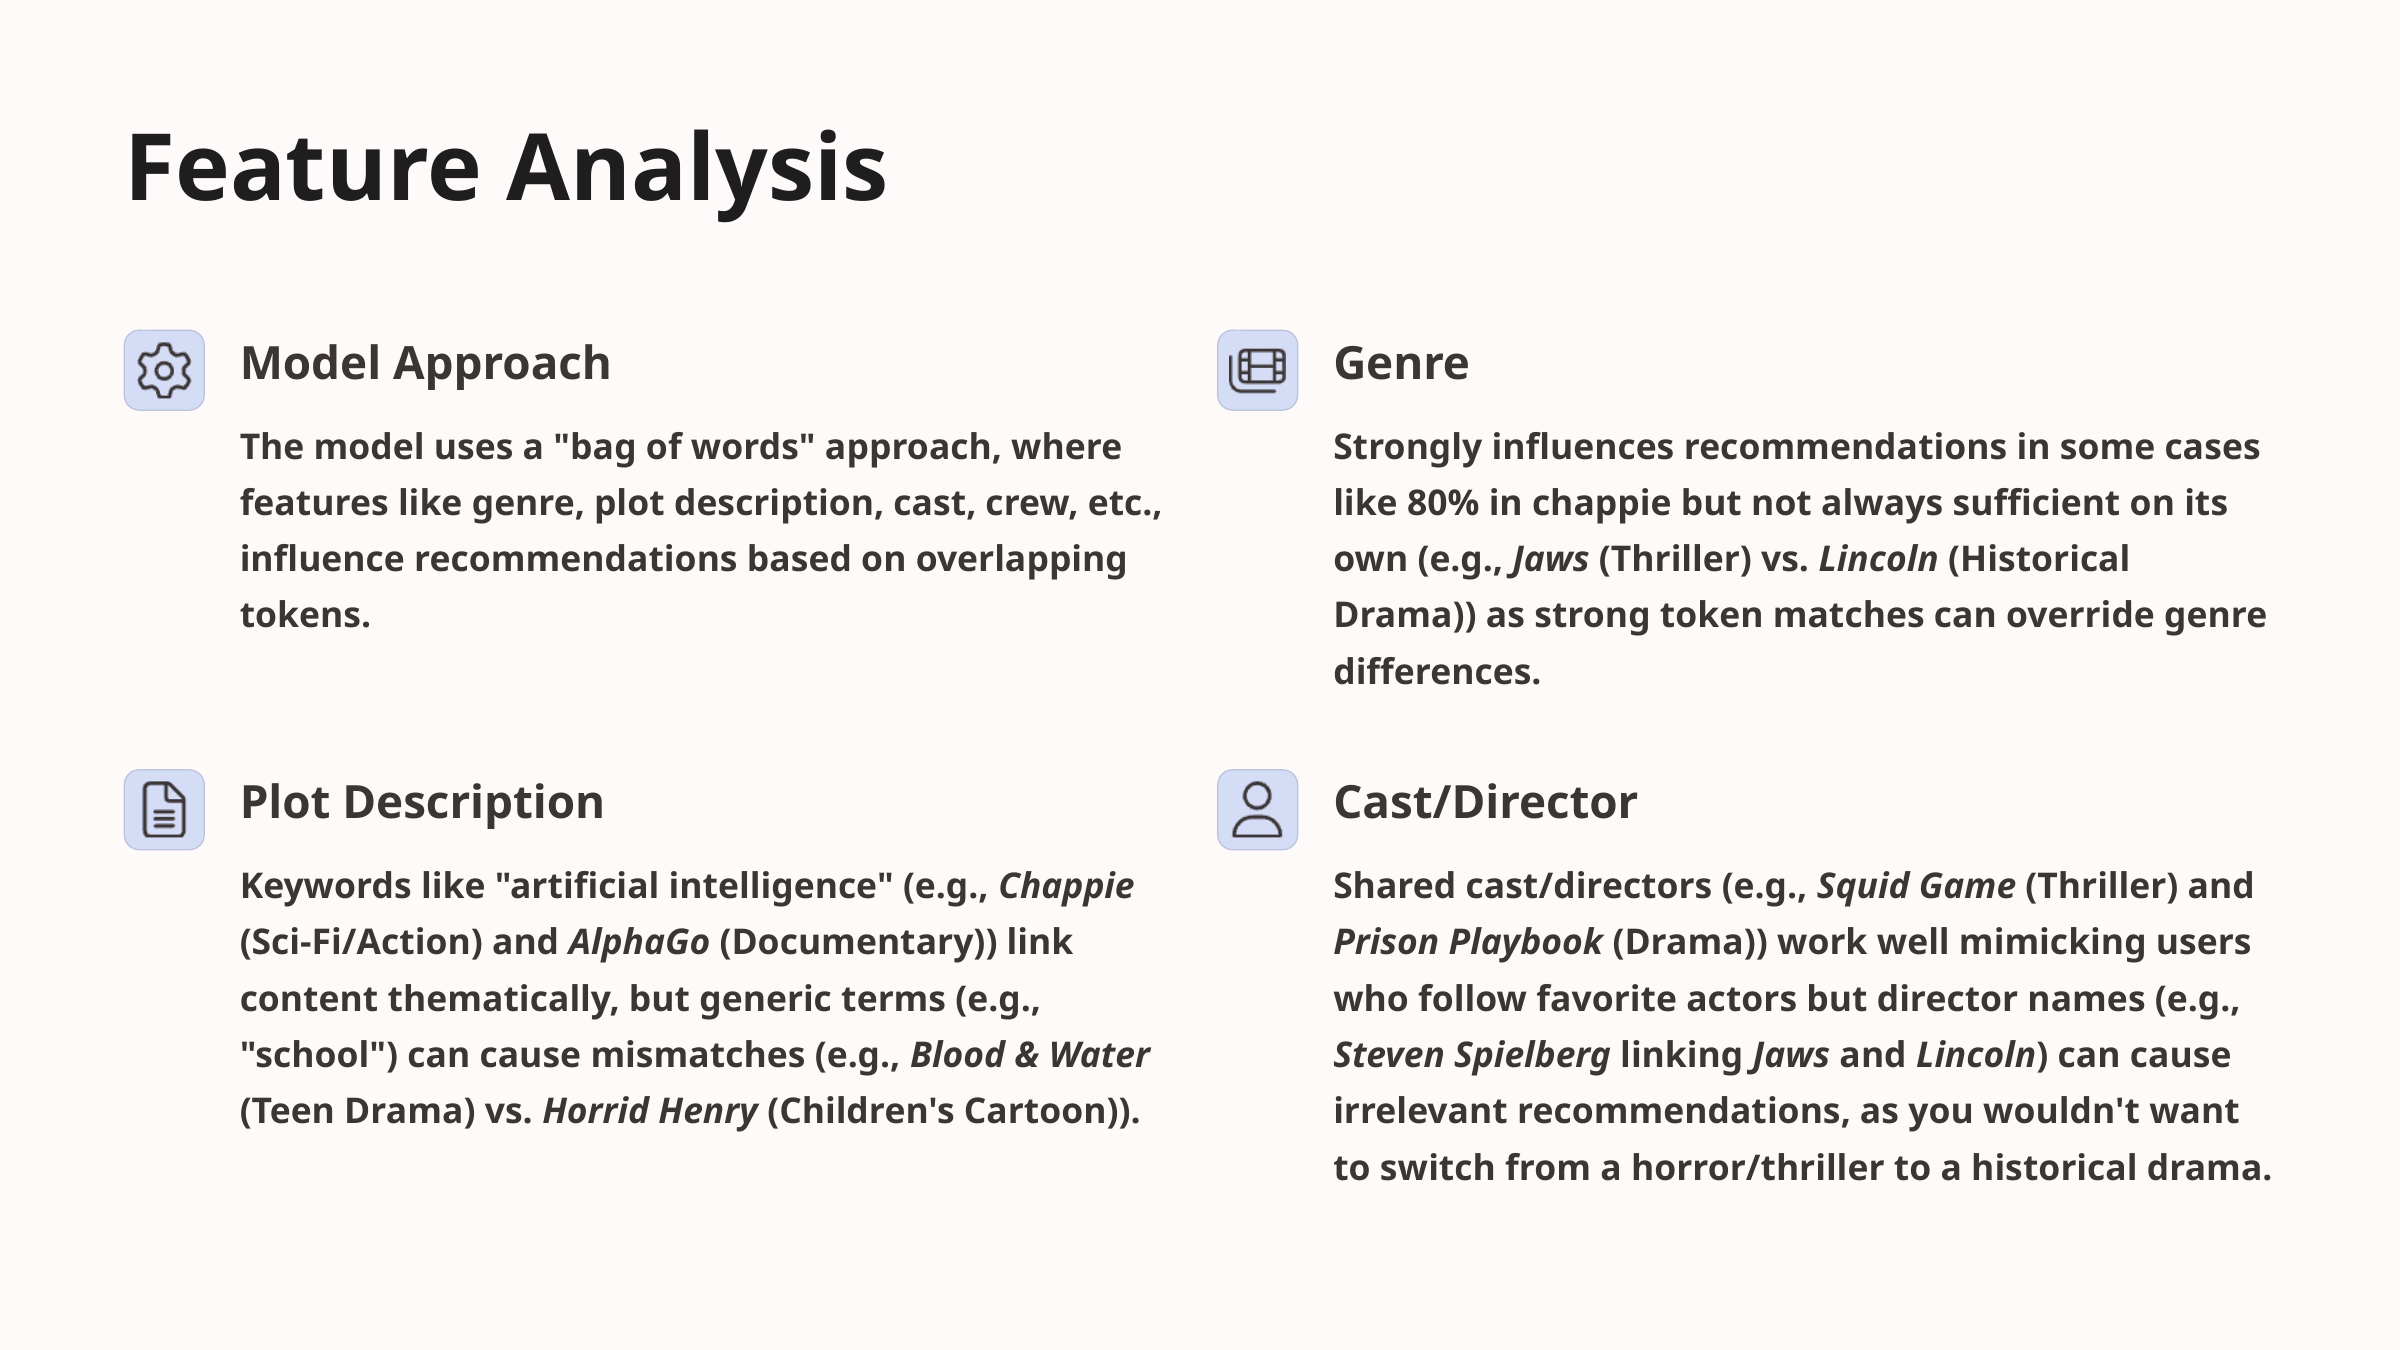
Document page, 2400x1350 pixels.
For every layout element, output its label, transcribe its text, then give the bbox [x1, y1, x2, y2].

text_box Feature Analysis [124, 102, 1060, 220]
text_box Strongly influences recommendations in some cases like 80% in chappie but not always sufficient on its own (e.g., Jaws (Thriller) vs. Lincoln (Historical Drama)) as strong token matches can override genre differences. [1333, 409, 2276, 695]
picture [1229, 335, 1286, 406]
text_box [1217, 330, 1298, 411]
picture [136, 335, 193, 406]
text_box Model Approach [239, 330, 708, 389]
text_box The model uses a "bag of words" approach, where features like genre, plot description, cast, crew, etc., influence recommendations based on overlapping tokens. [239, 409, 1183, 638]
text_box Plot Description [239, 769, 708, 829]
text_box [1217, 769, 1298, 850]
text_box Keywords like "artificial intelligence" (e.g., Chappie (Sci-Fi/Action) and AlphaGo (Documentary)) link content thematically, but generic terms (e.g., "school") can cause mismatches (e.g., Blood & Water (Teen Drama) vs. Horrid Henry (Children's Cartoon)). [239, 849, 1183, 1191]
text_box [124, 769, 205, 850]
text_box Shared cast/directors (e.g., Squid Game (Thriller) and Prison Playbook (Drama)) work well mimicking users who follow favorite actors but director names (e.g., Steven Spielberg linking Jaws and Lincoln) can cause irrelevant recommendations, as you wouldn't want to switch from a horror/thriller to a historical drama. [1333, 849, 2276, 1248]
text_box [124, 330, 205, 411]
text_box Genre [1333, 330, 1801, 389]
picture [136, 774, 193, 845]
text_box Cast/Director [1333, 769, 1801, 829]
picture [1229, 774, 1286, 845]
